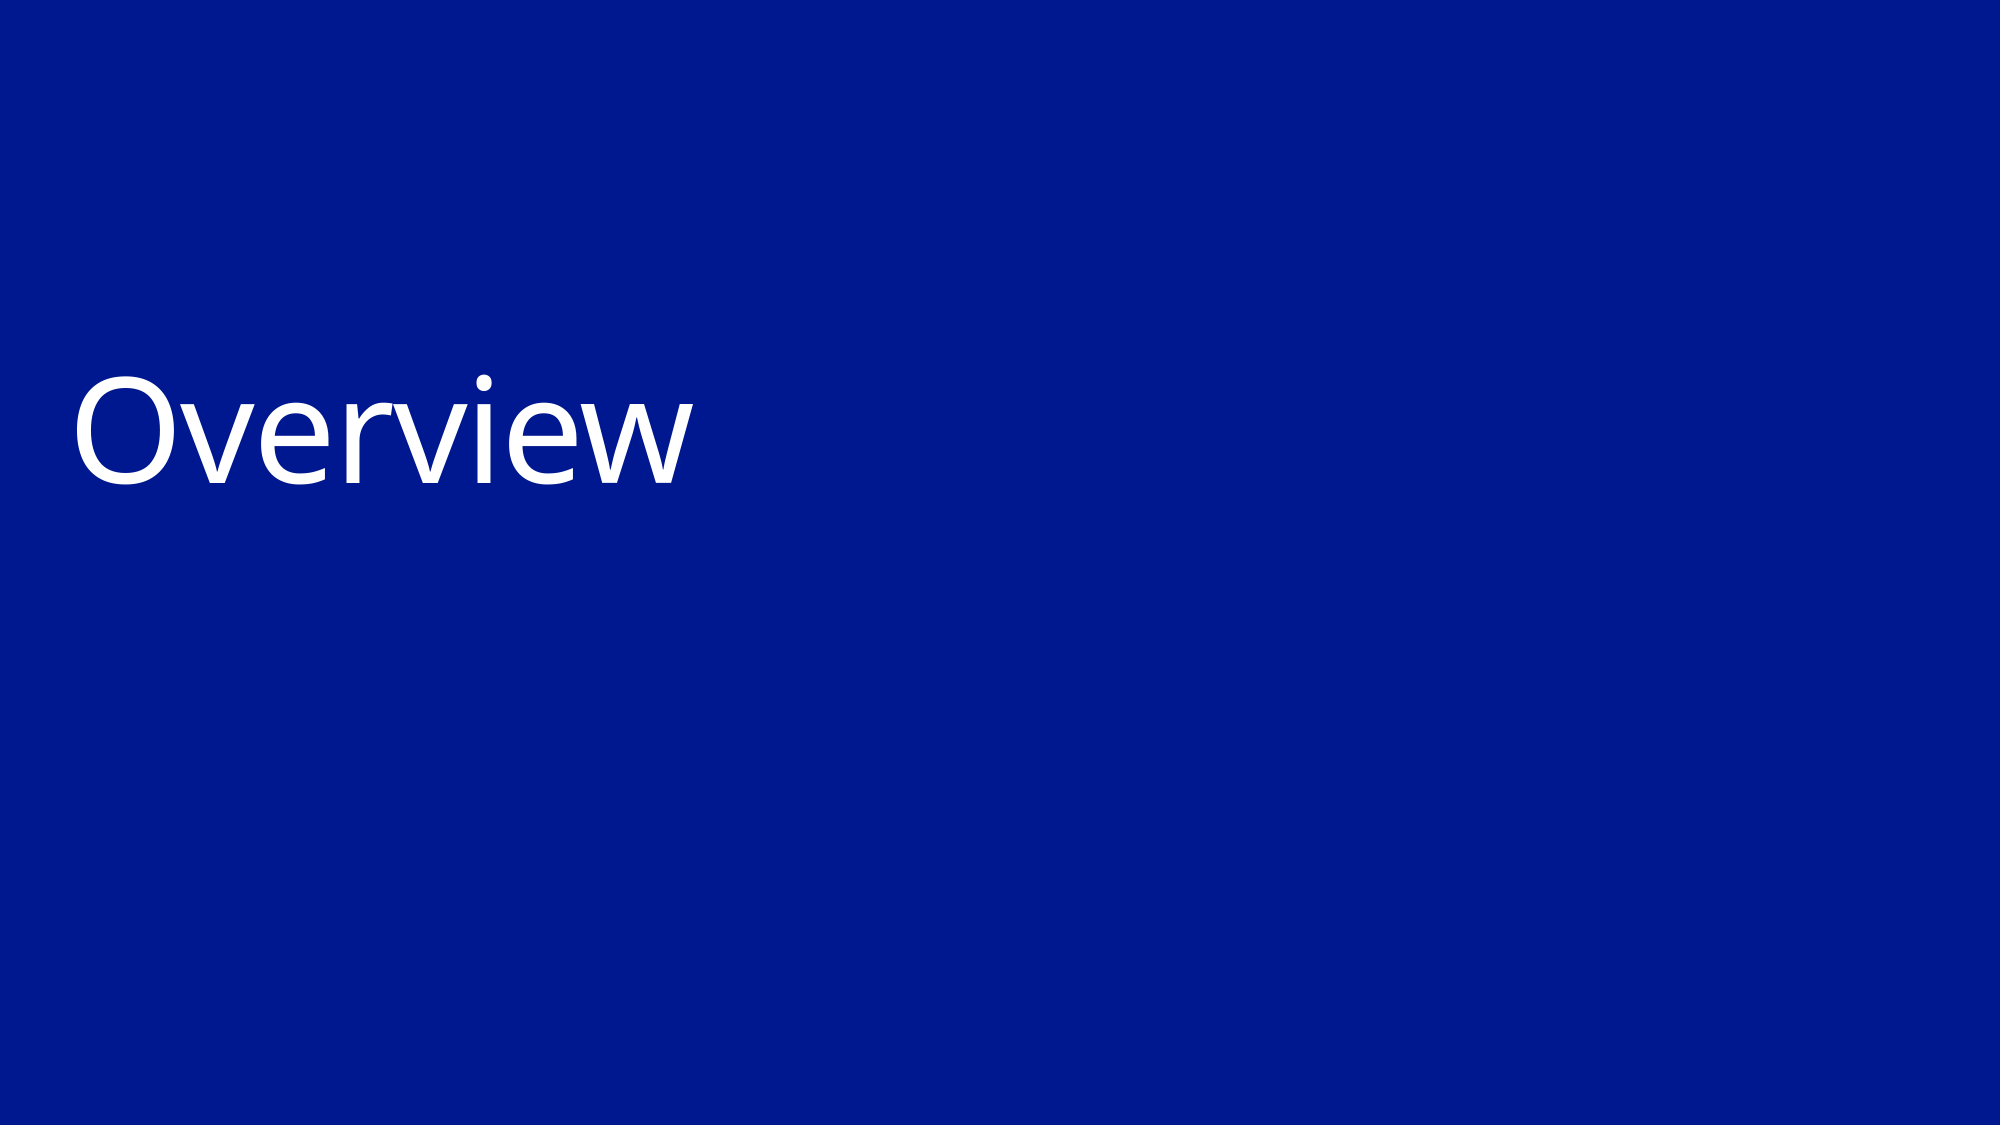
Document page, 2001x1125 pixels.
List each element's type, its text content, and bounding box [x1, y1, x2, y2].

title Overview [44, 341, 1956, 532]
